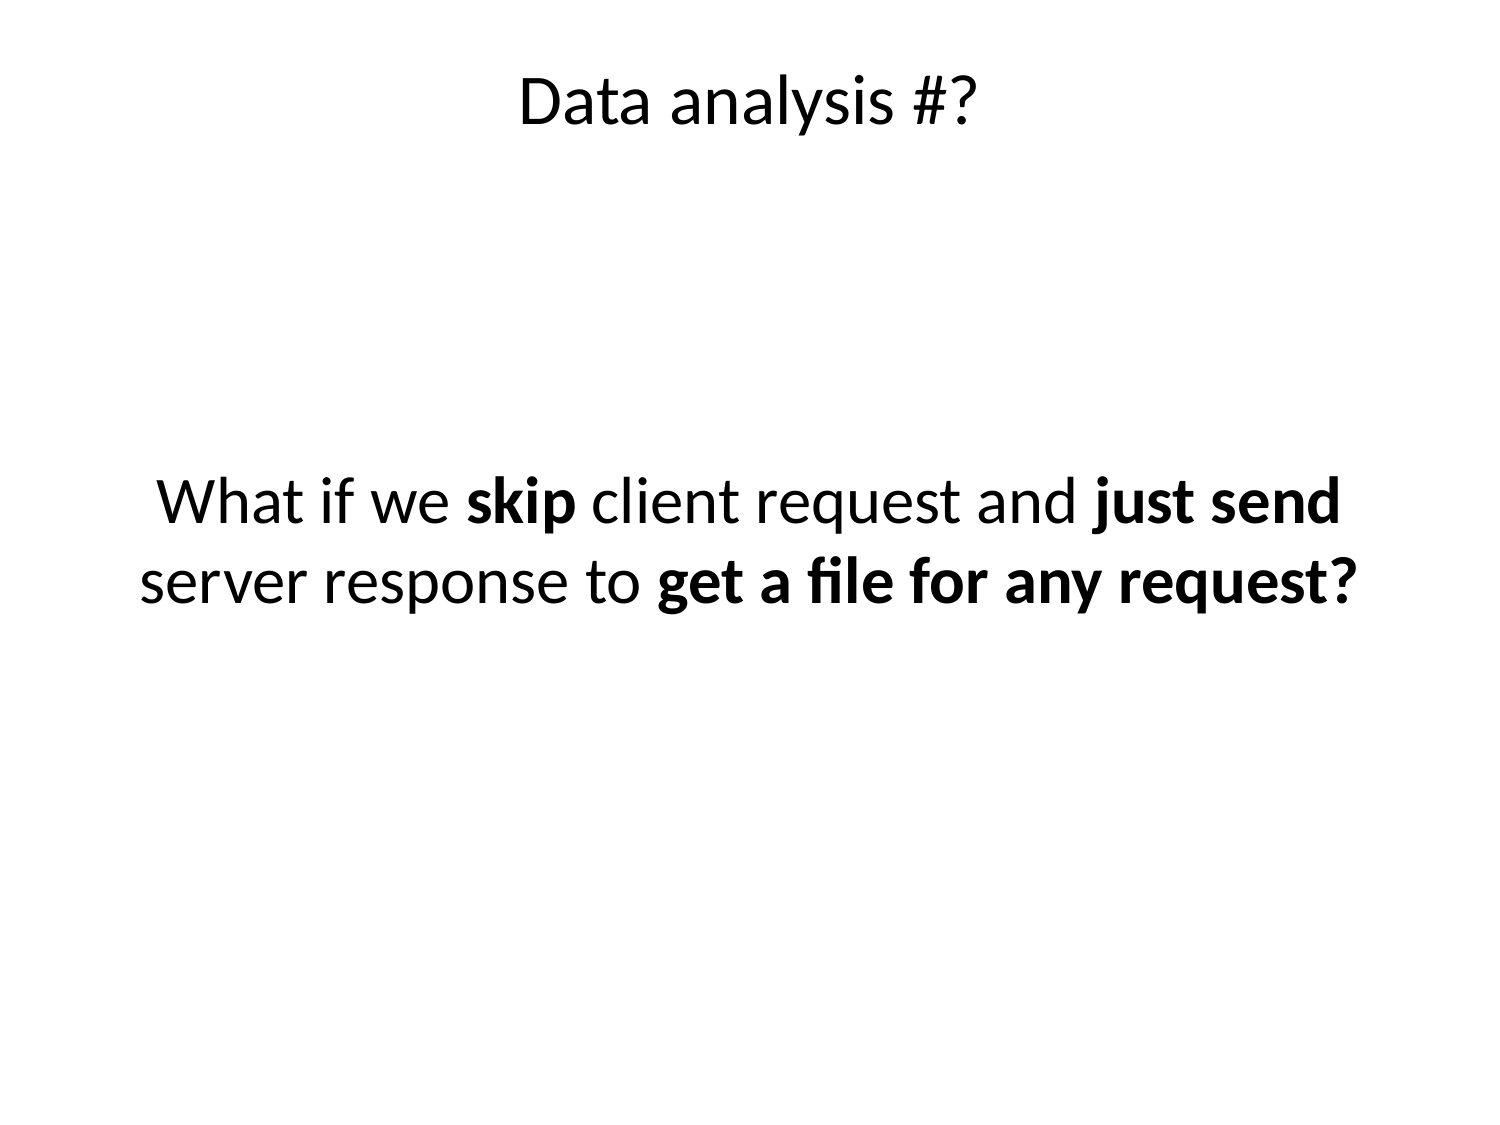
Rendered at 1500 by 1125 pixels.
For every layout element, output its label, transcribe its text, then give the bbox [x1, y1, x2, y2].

title Data analysis #? [75, 45, 1425, 233]
list What if we skip client request and just send server response to get a file for any request? [75, 262, 1425, 1005]
